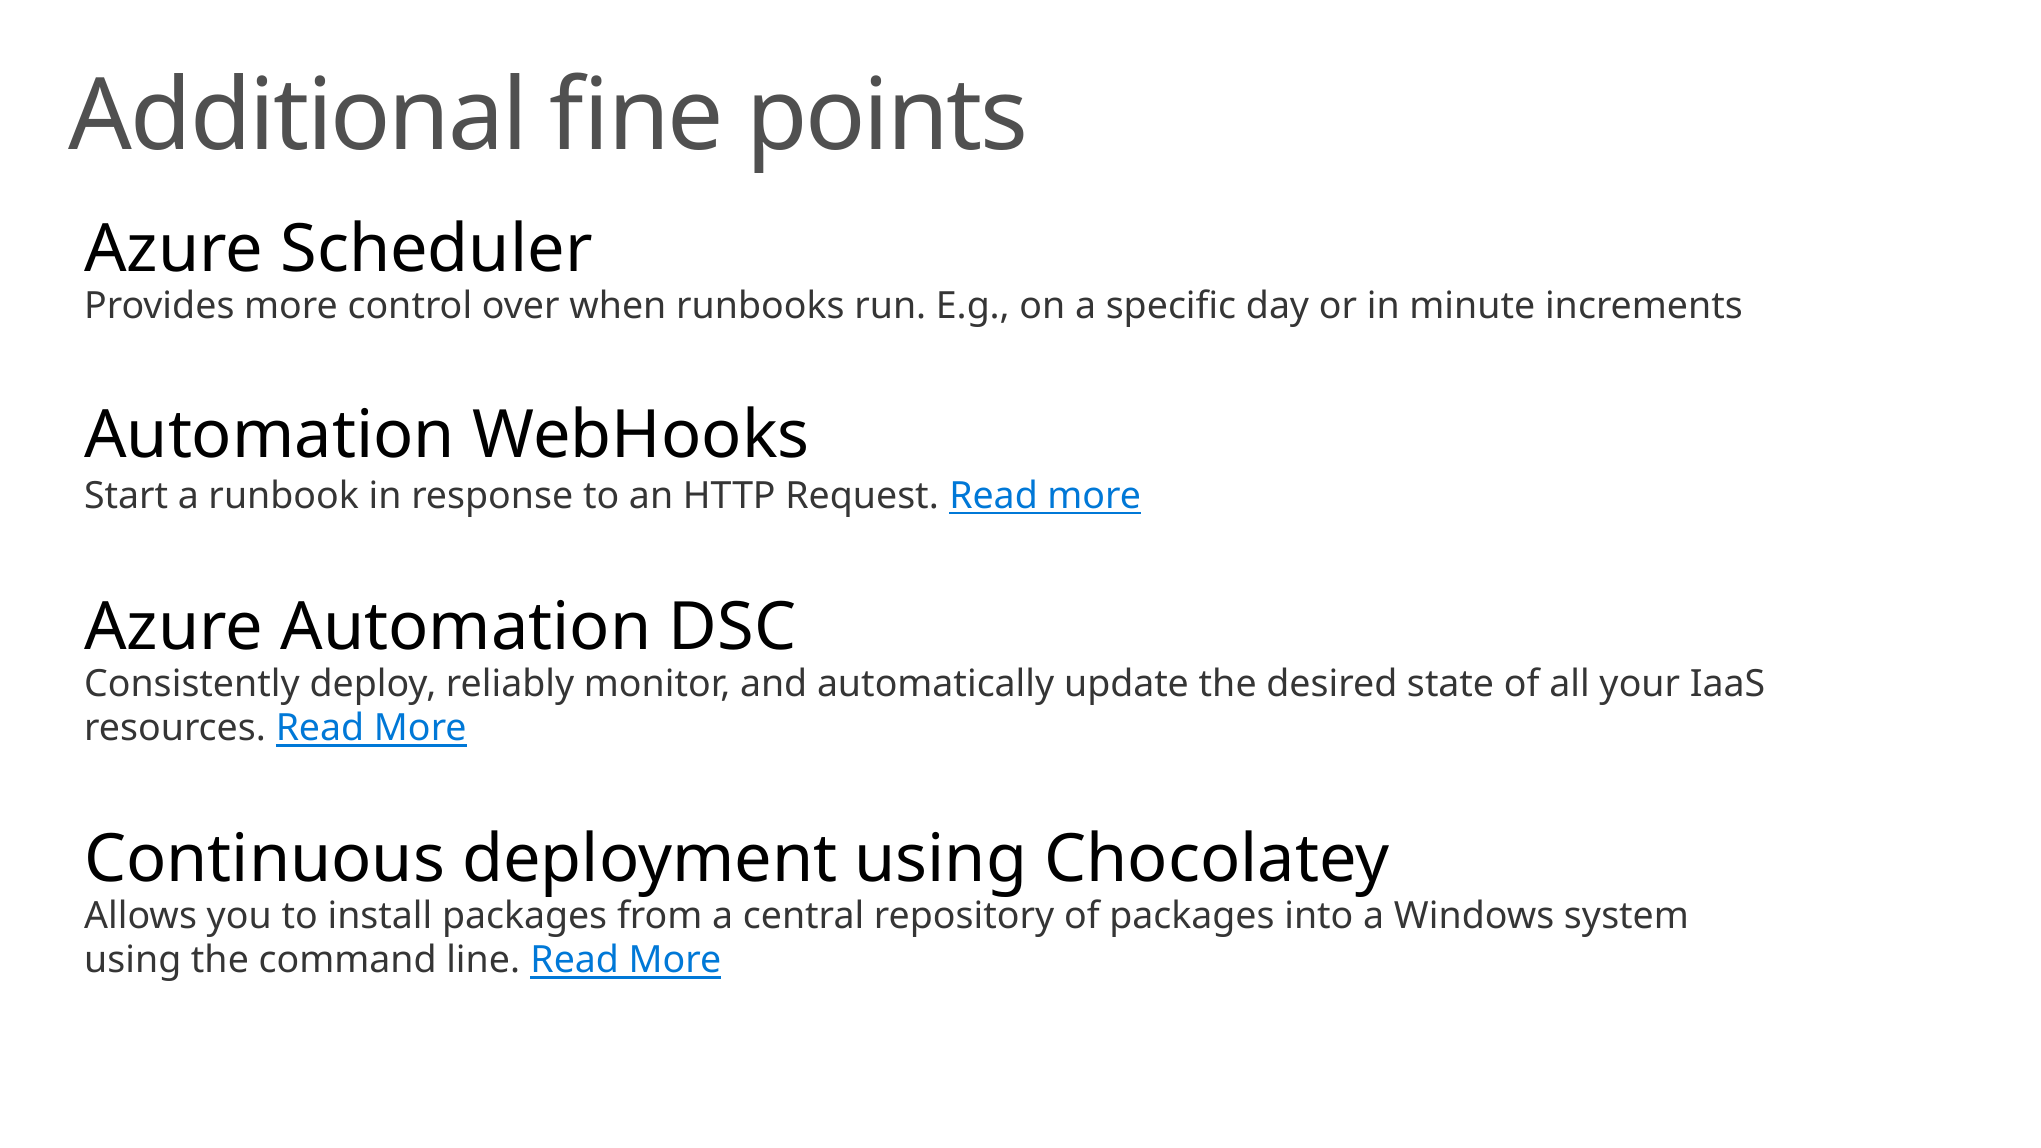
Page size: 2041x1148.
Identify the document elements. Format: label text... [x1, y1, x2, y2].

list Azure Scheduler Provides more control over when runbooks run. E.g., on a specific day or in minute increments Automation WebHooks Start a runbook in response to an HTTP Request. Read more Azure Automation DSC Consistently deploy, reliably monitor, and automatically update the desired state of all your IaaS resources. Read More Continuous deployment using Chocolatey Allows you to install packages from a central repository of packages into a Windows system using the command line. Read More [60, 199, 1808, 1002]
title Additional fine points [45, 48, 1996, 199]
